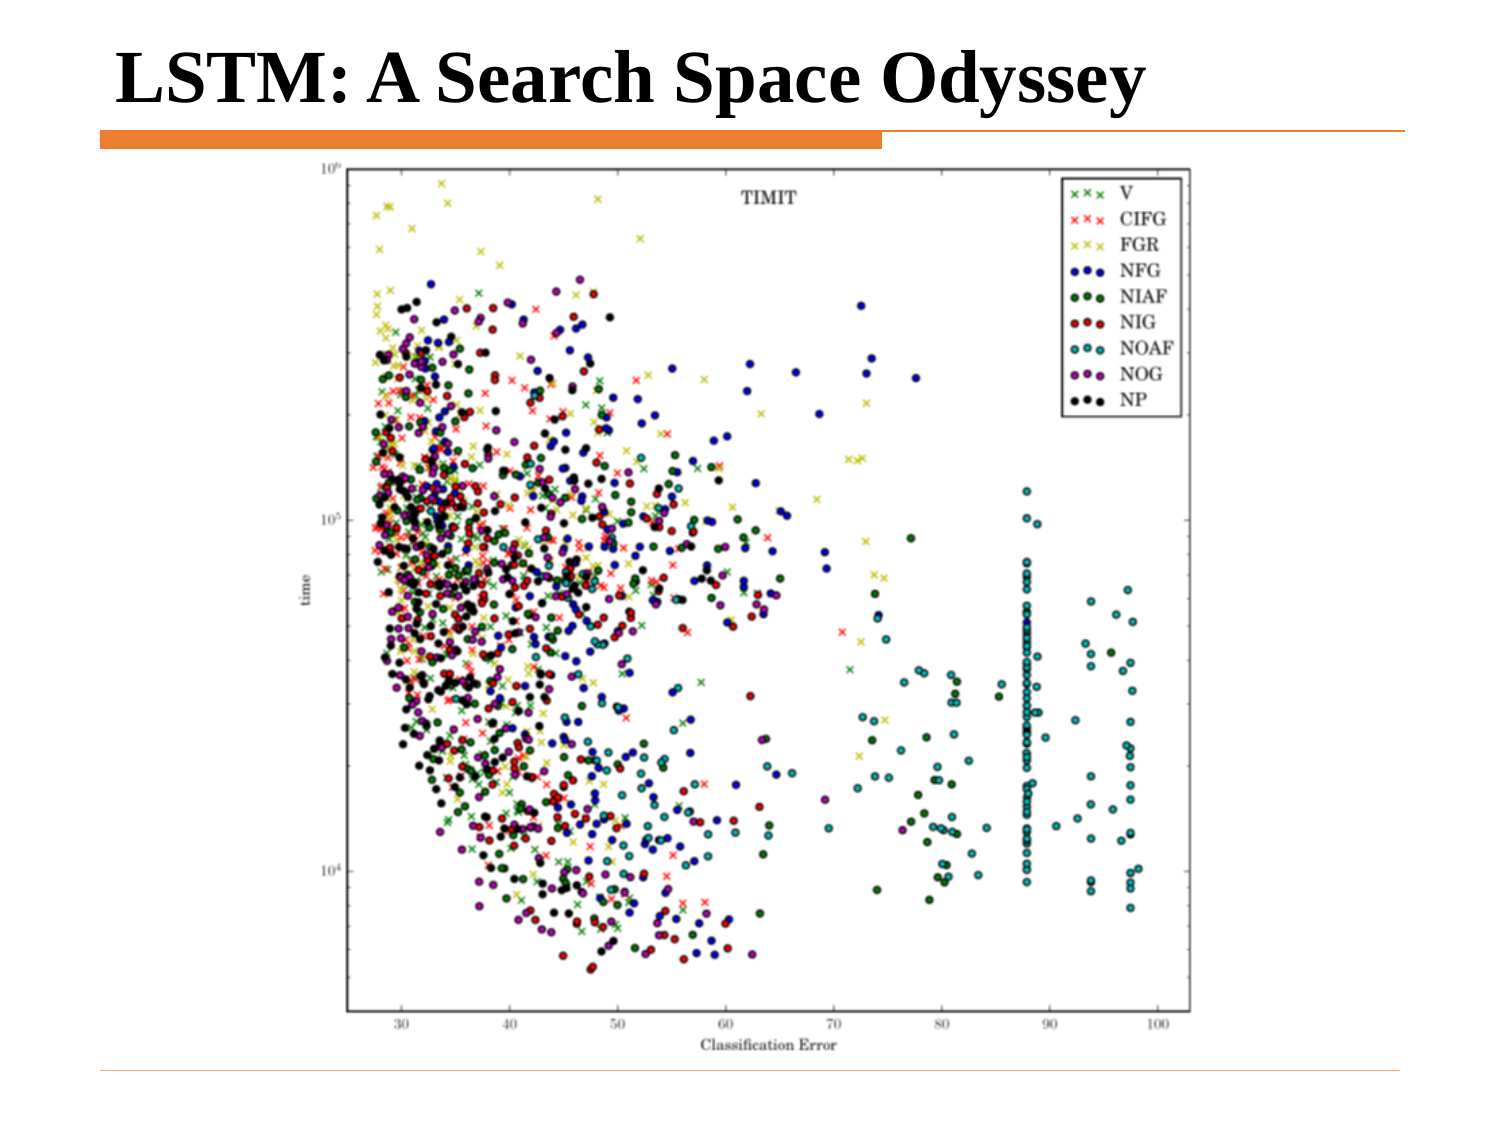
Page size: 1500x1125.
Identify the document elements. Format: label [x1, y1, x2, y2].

title [100, 30, 1412, 126]
list [293, 152, 1206, 1059]
